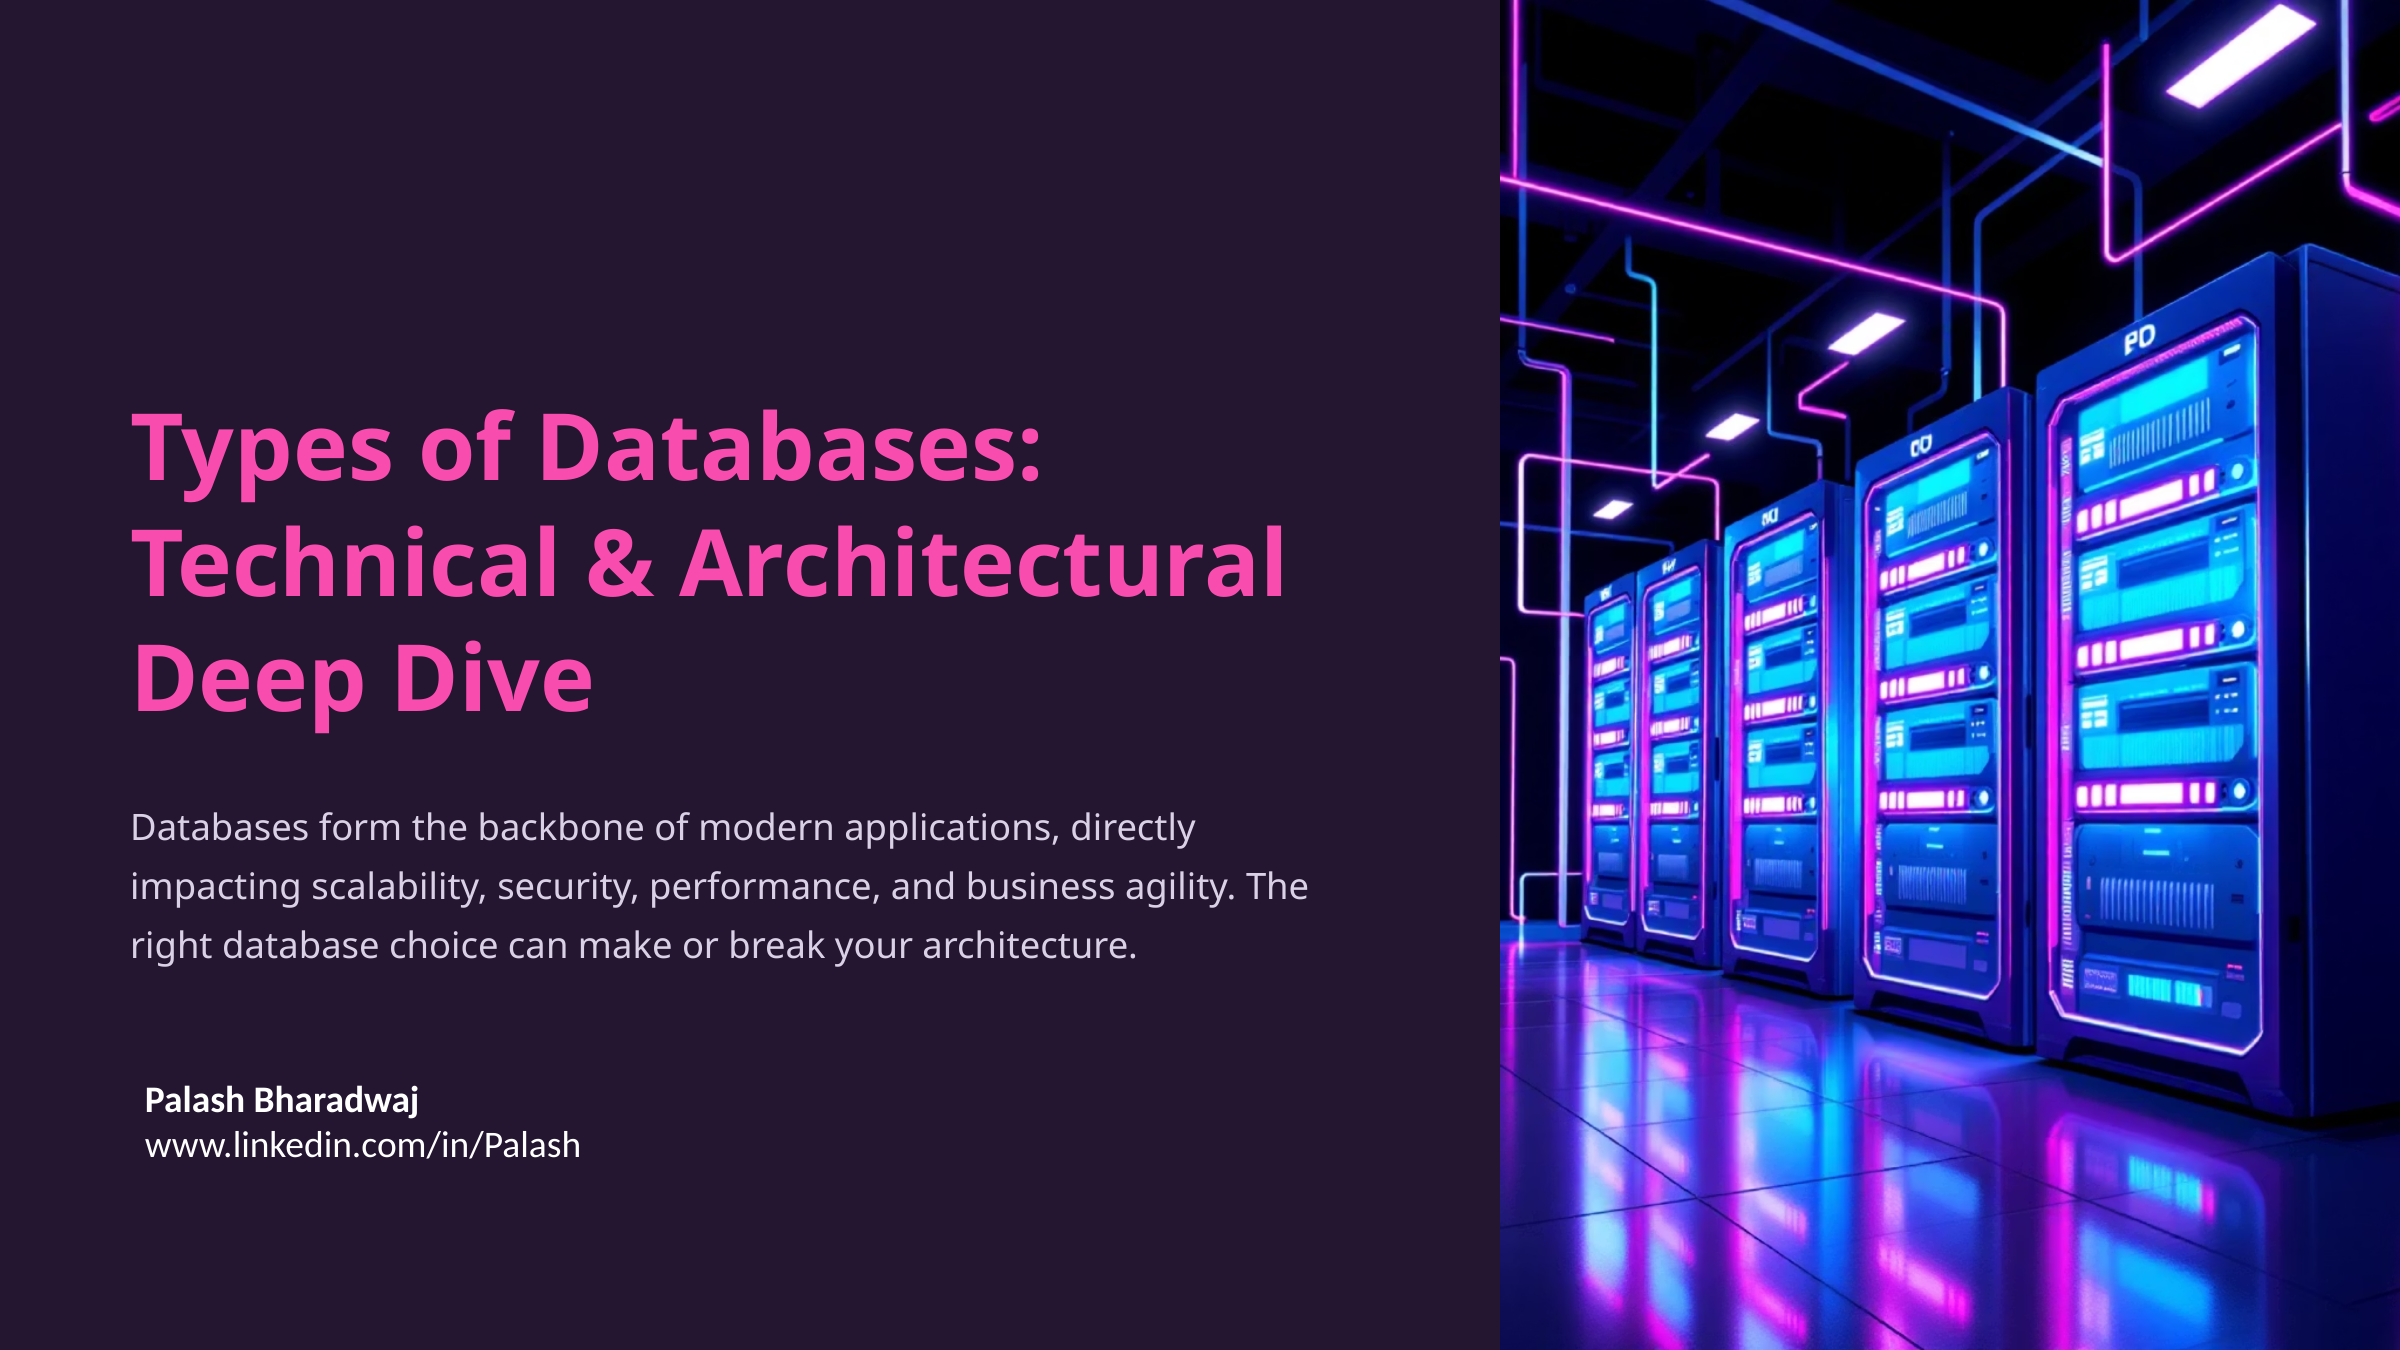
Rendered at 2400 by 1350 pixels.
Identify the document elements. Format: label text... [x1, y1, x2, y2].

text_box Types of Databases: Technical & Architectural Deep Dive [130, 383, 1370, 733]
picture [1499, 0, 2400, 1350]
text_box Palash Bharadwaj www.linkedin.com/in/Palash [130, 1068, 1107, 1173]
text_box Databases form the backbone of modern applications, directly impacting scalability, security, performance, and business agility. The right database choice can make or break your architecture. [130, 787, 1370, 967]
